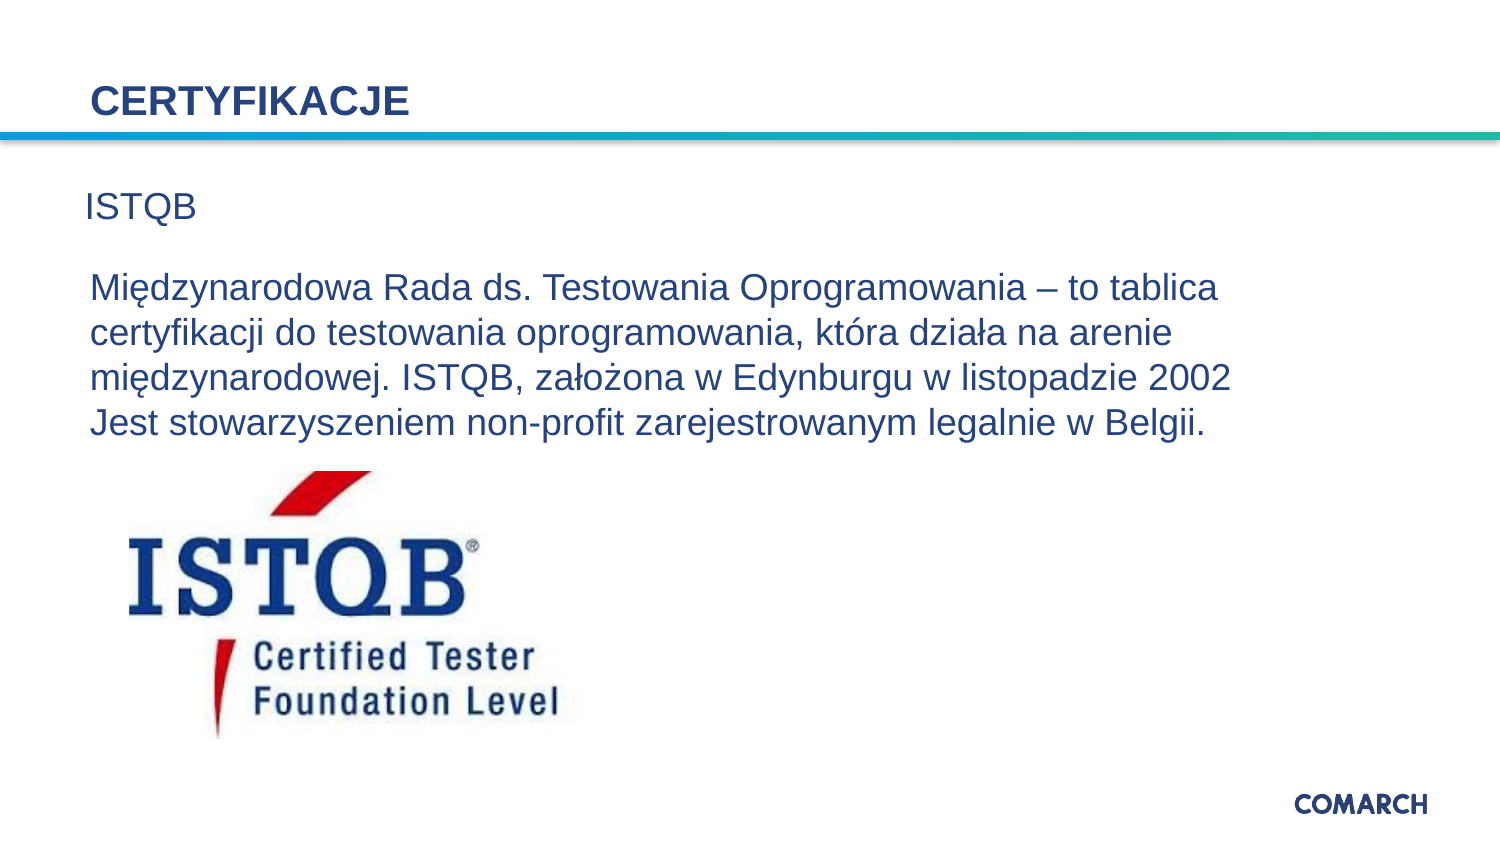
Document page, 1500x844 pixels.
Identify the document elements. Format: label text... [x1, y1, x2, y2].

text_box ISTQB [69, 175, 820, 235]
text_box Międzynarodowa Rada ds. Testowania Oprogramowania – to tablica certyfikacji do testowania oprogramowania, która działa na arenie międzynarodowej. ISTQB, założona w Edynburgu w listopadzie 2002 Jest stowarzyszeniem non-profit zarejestrowanym legalnie w Belgii. [74, 255, 1254, 450]
title CERTYFIKACJE [75, 19, 1425, 132]
picture [129, 470, 595, 739]
picture [1294, 793, 1427, 814]
